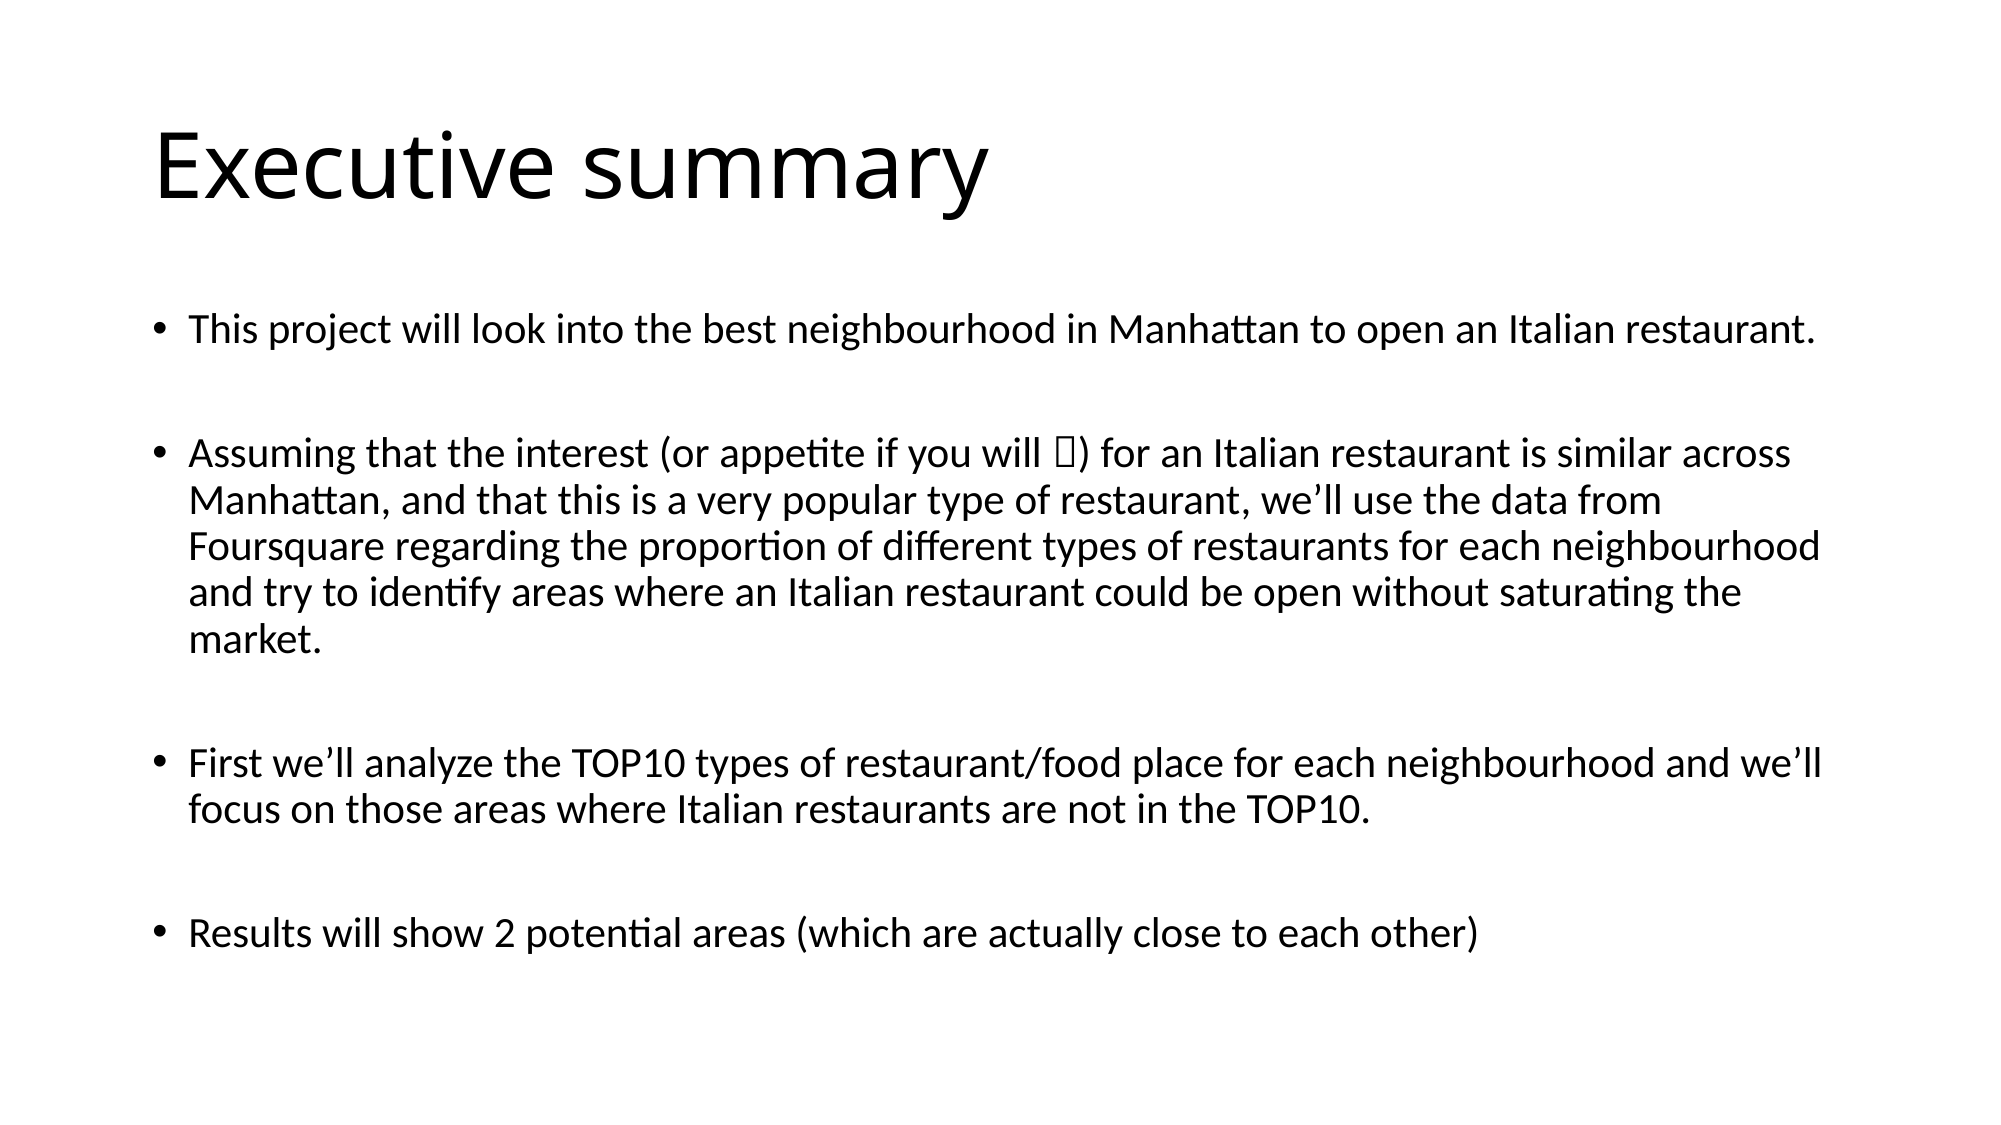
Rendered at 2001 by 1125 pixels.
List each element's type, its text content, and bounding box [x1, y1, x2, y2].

title Executive summary [137, 59, 1863, 278]
list This project will look into the best neighbourhood in Manhattan to open an Italian restaurant. Assuming that the interest (or appetite if you will ) for an Italian restaurant is similar across Manhattan, and that this is a very popular type of restaurant, we’ll use the data from Foursquare regarding the proportion of different types of restaurants for each neighbourhood and try to identify areas where an Italian restaurant could be open without saturating the market. First we’ll analyze the TOP10 types of restaurant/food place for each neighbourhood and we’ll focus on those areas where Italian restaurants are not in the TOP10. Results will show 2 potential areas (which are actually close to each other) [137, 299, 1863, 1014]
